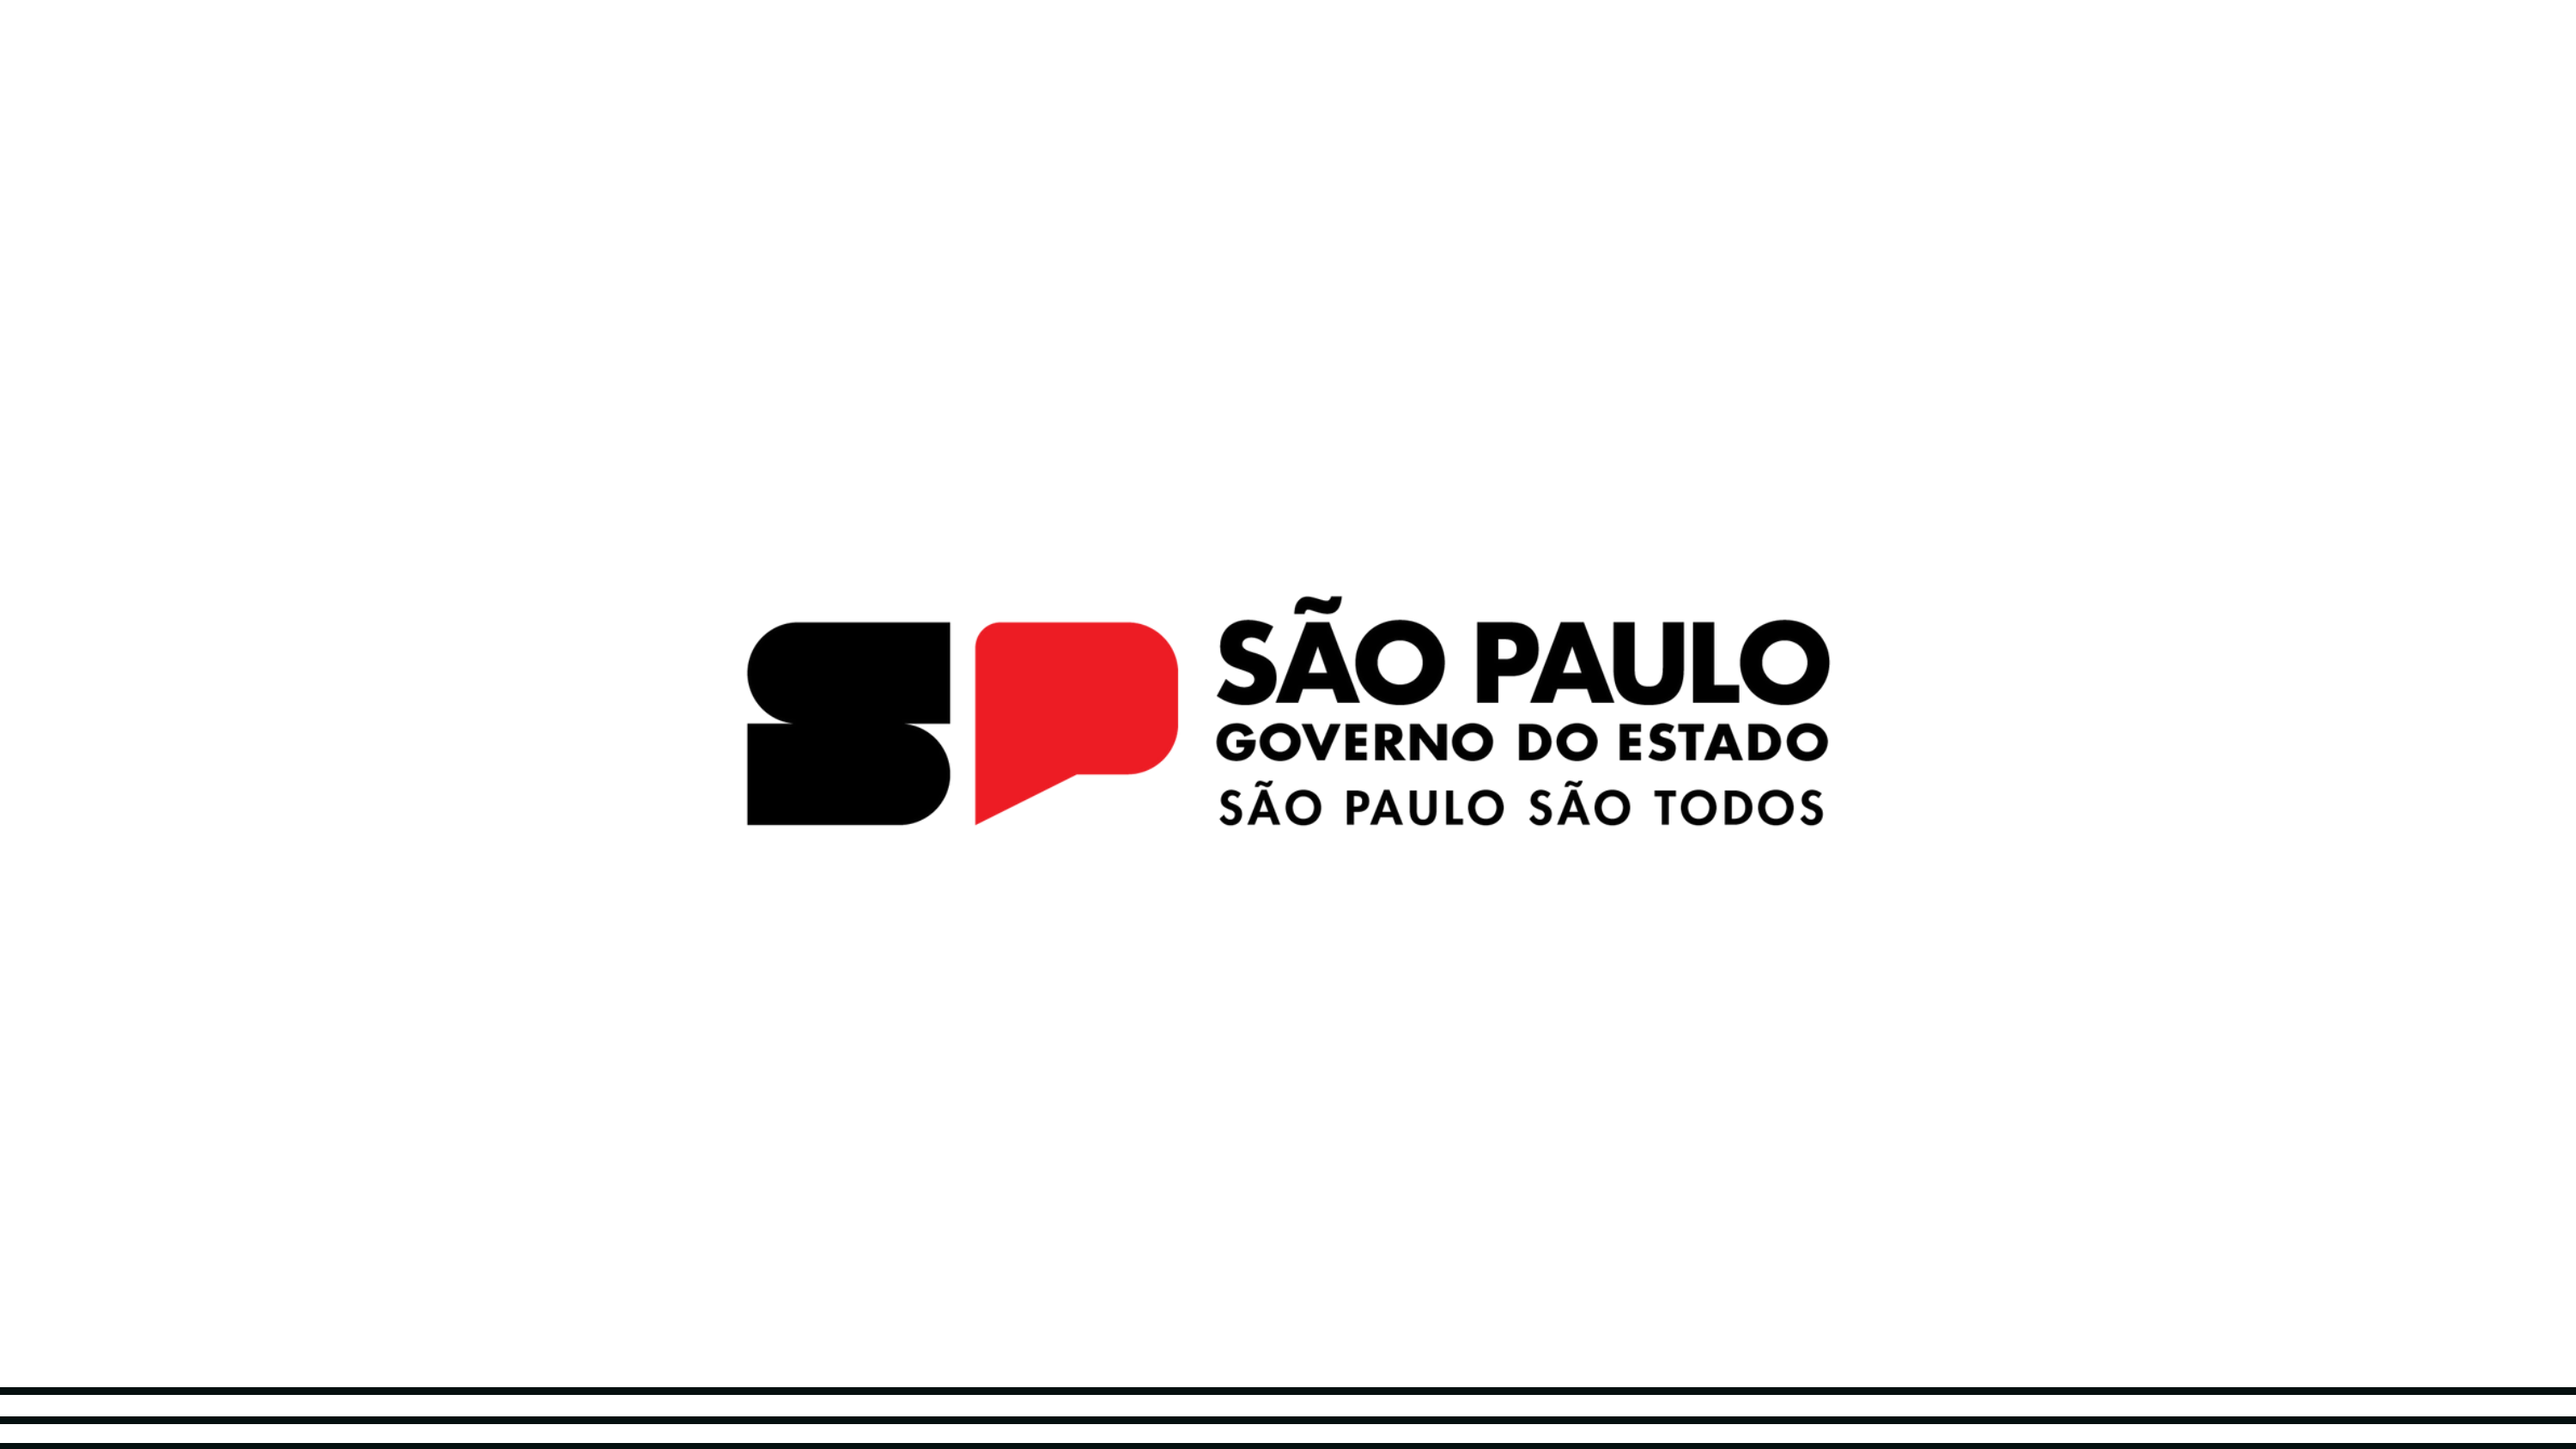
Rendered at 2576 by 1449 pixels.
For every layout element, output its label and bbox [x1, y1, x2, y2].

text_box [544, 420, 2032, 1029]
text_box [0, 1386, 2576, 1449]
